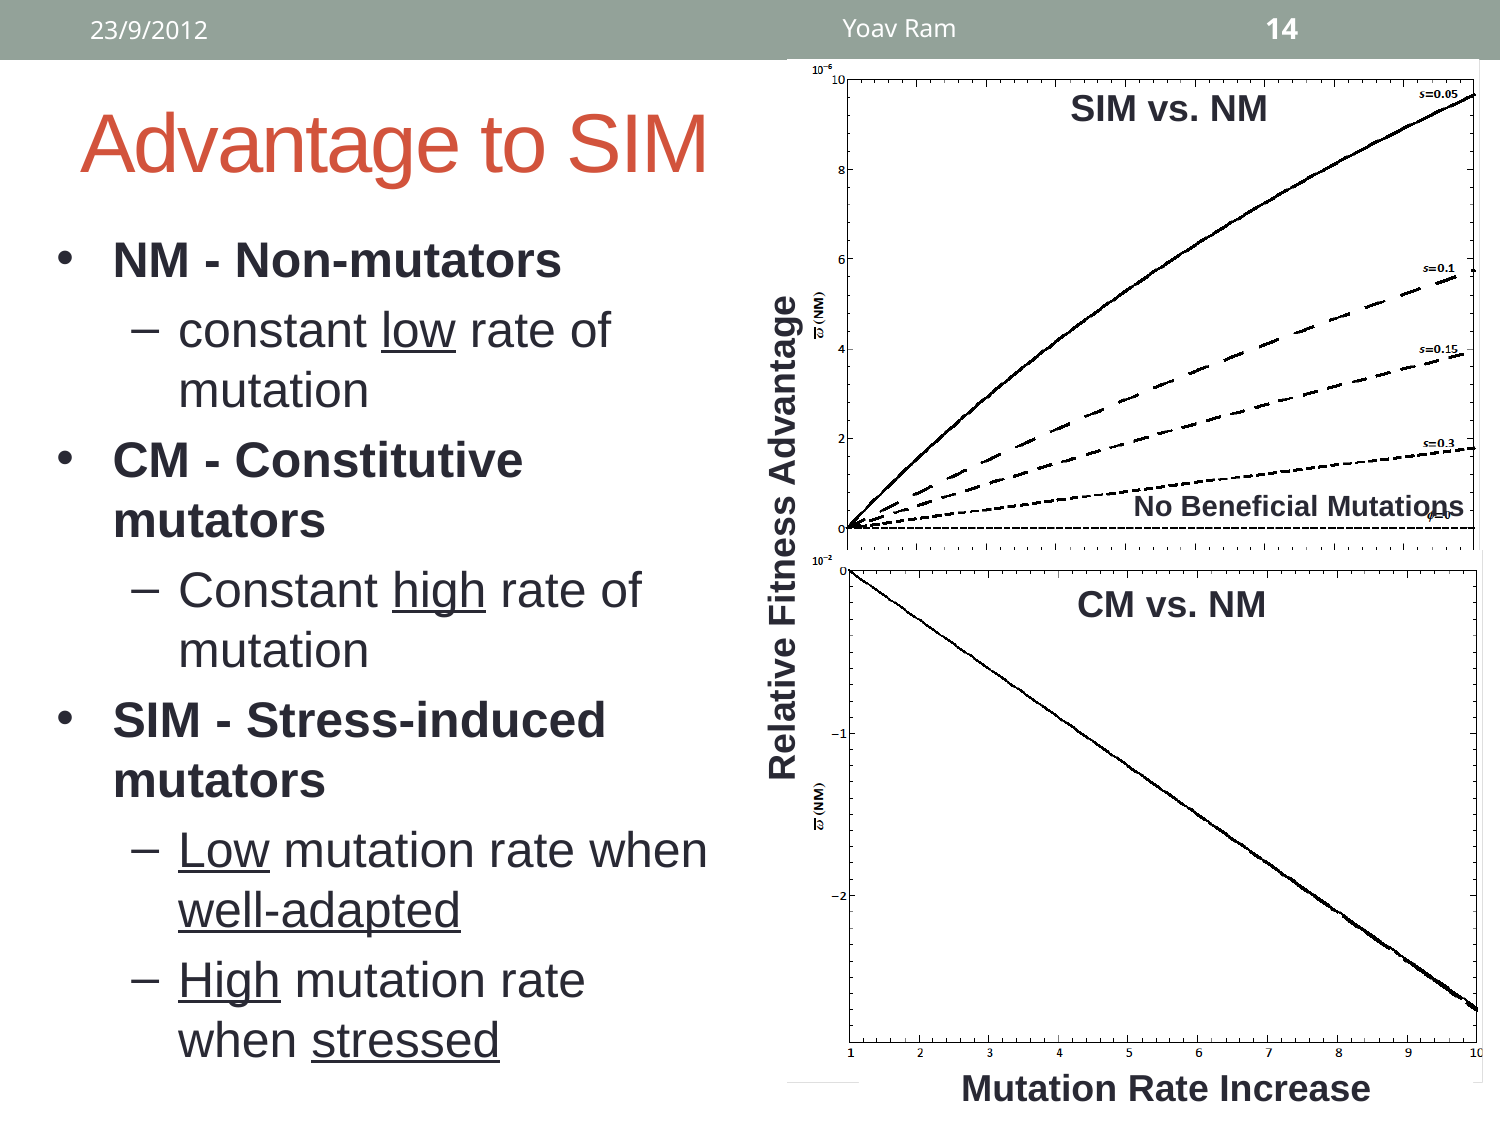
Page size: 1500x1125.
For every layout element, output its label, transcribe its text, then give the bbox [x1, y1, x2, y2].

title Advantage to SIM [64, 45, 798, 233]
list [75, 928, 784, 1047]
footer Yoav Ram [562, 3, 1238, 56]
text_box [787, 59, 1483, 1118]
text_box NM - Non-mutators constant low rate of mutation CM - Constitutive mutators Constant high rate of mutation SIM - Stress-induced mutators Low mutation rate when well-adapted High mutation rate when stressed [41, 219, 725, 1029]
text_box Relative Fitness Advantage [749, 76, 784, 1000]
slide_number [75, 3, 550, 45]
slide_number 14 [1250, 3, 1425, 56]
